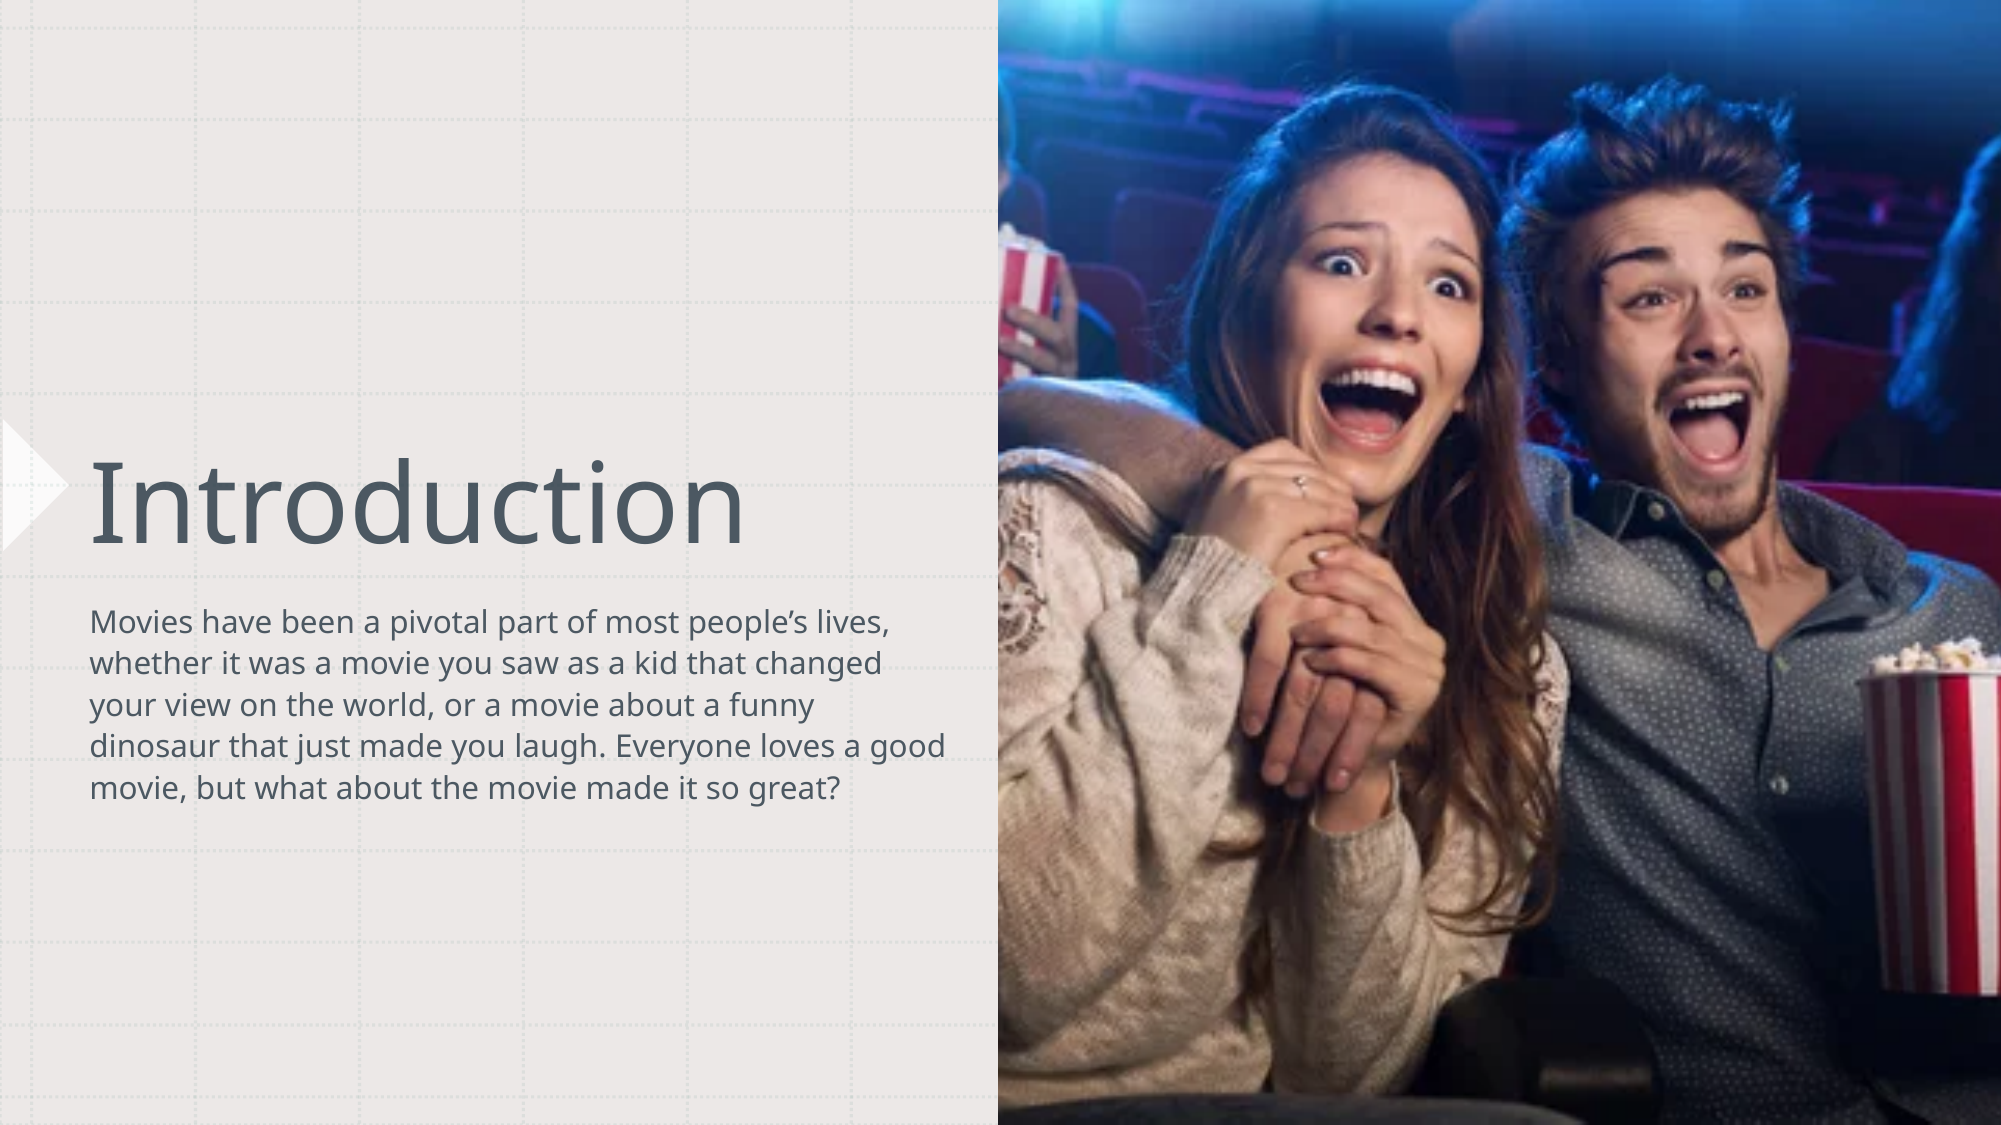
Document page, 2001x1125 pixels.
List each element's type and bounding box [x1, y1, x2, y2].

text_box [0, 0, 998, 1125]
list [998, 0, 2000, 1125]
